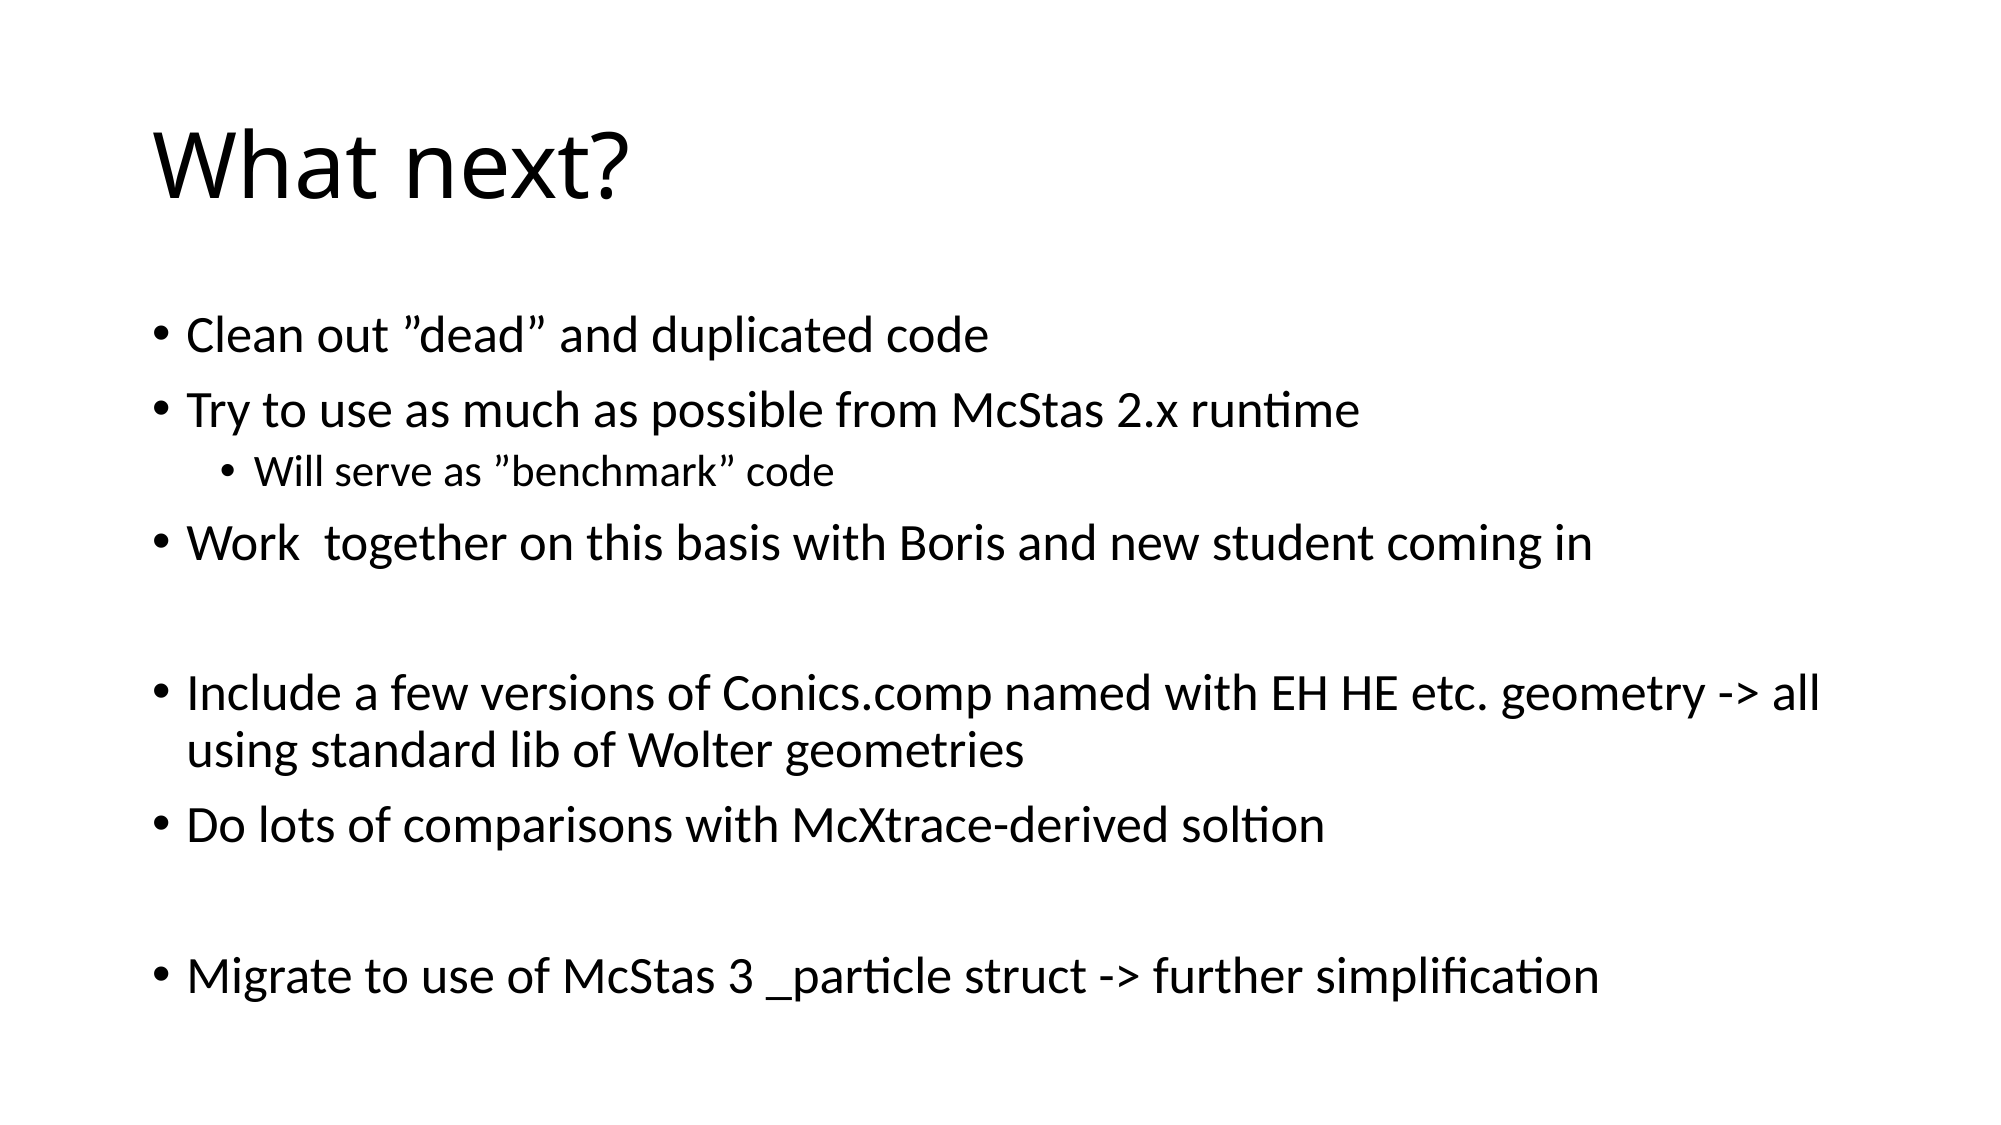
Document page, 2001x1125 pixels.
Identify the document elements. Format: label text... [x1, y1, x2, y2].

list Clean out ”dead” and duplicated code Try to use as much as possible from McStas 2.x runtime Will serve as ”benchmark” code Work together on this basis with Boris and new student coming in Include a few versions of Conics.comp named with EH HE etc. geometry -> all using standard lib of Wolter geometries Do lots of comparisons with McXtrace-derived soltion Migrate to use of McStas 3 _particle struct -> further simplification [137, 299, 1863, 1014]
title What next? [137, 59, 1863, 278]
